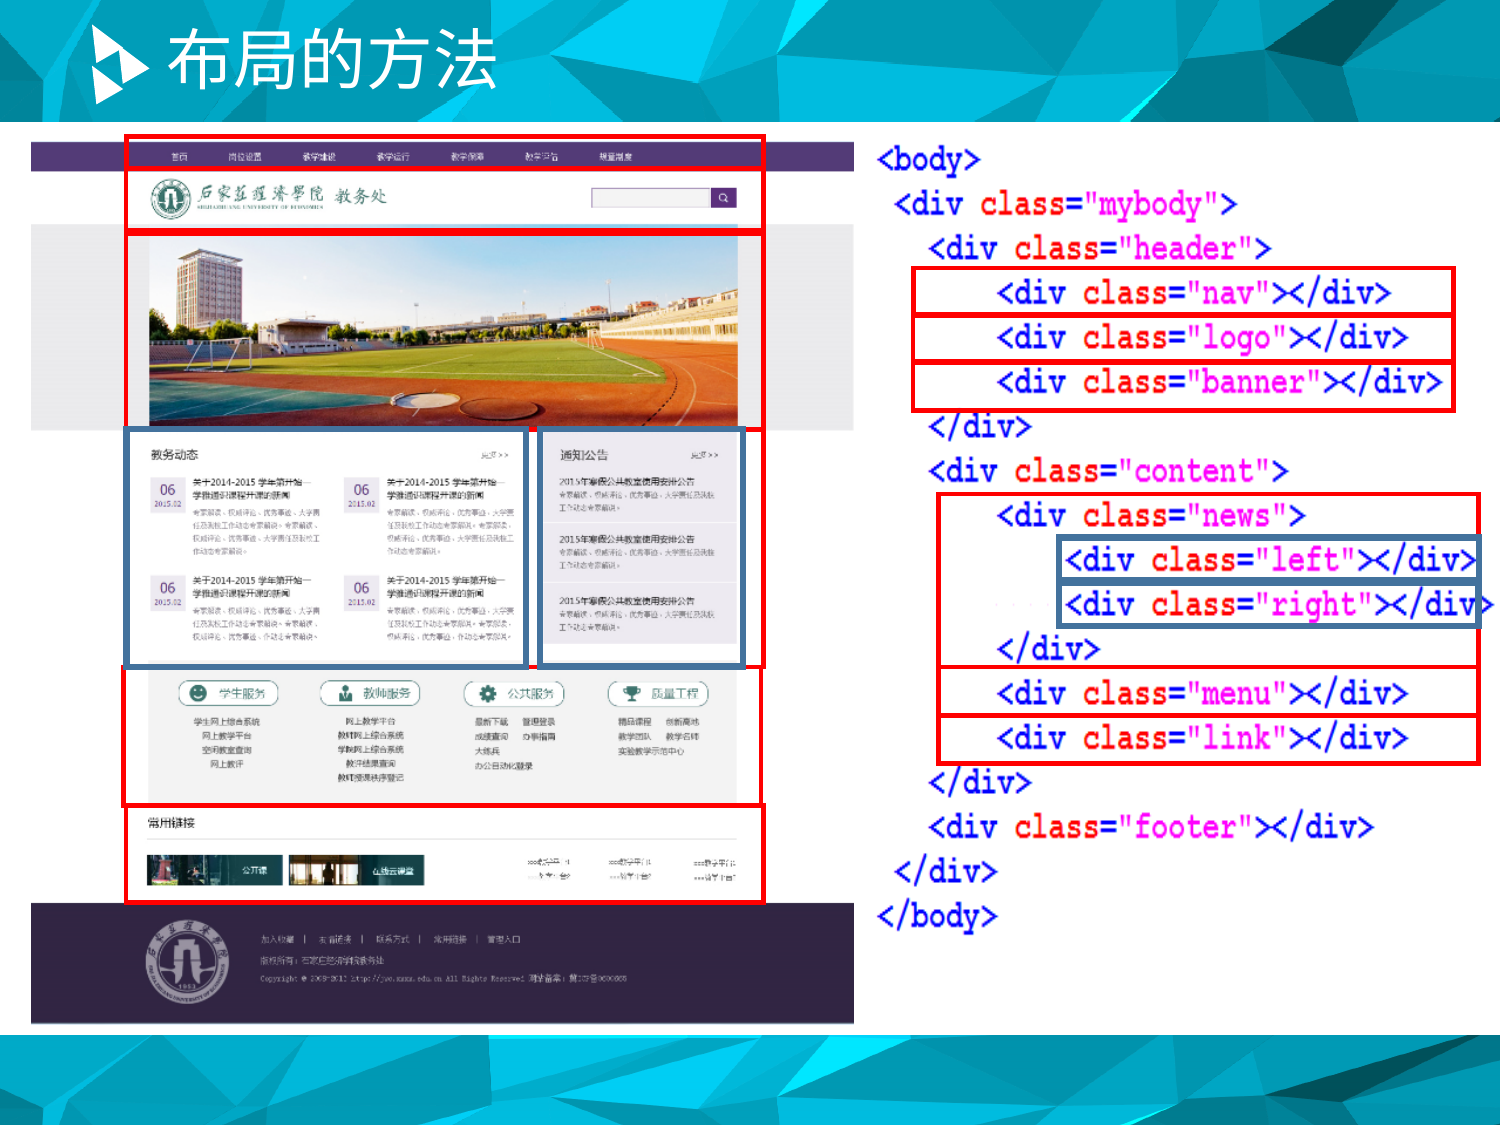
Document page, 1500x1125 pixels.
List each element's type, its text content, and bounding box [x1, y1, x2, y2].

picture [0, 1035, 1500, 1125]
picture [863, 134, 1500, 941]
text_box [126, 168, 1454, 233]
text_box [123, 666, 1479, 806]
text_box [126, 715, 1479, 903]
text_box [126, 136, 1454, 168]
title 布局的方法 [151, 11, 1446, 115]
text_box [539, 428, 1479, 667]
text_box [126, 429, 539, 667]
picture [0, 0, 1500, 122]
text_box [126, 233, 1454, 429]
picture [31, 141, 854, 1025]
